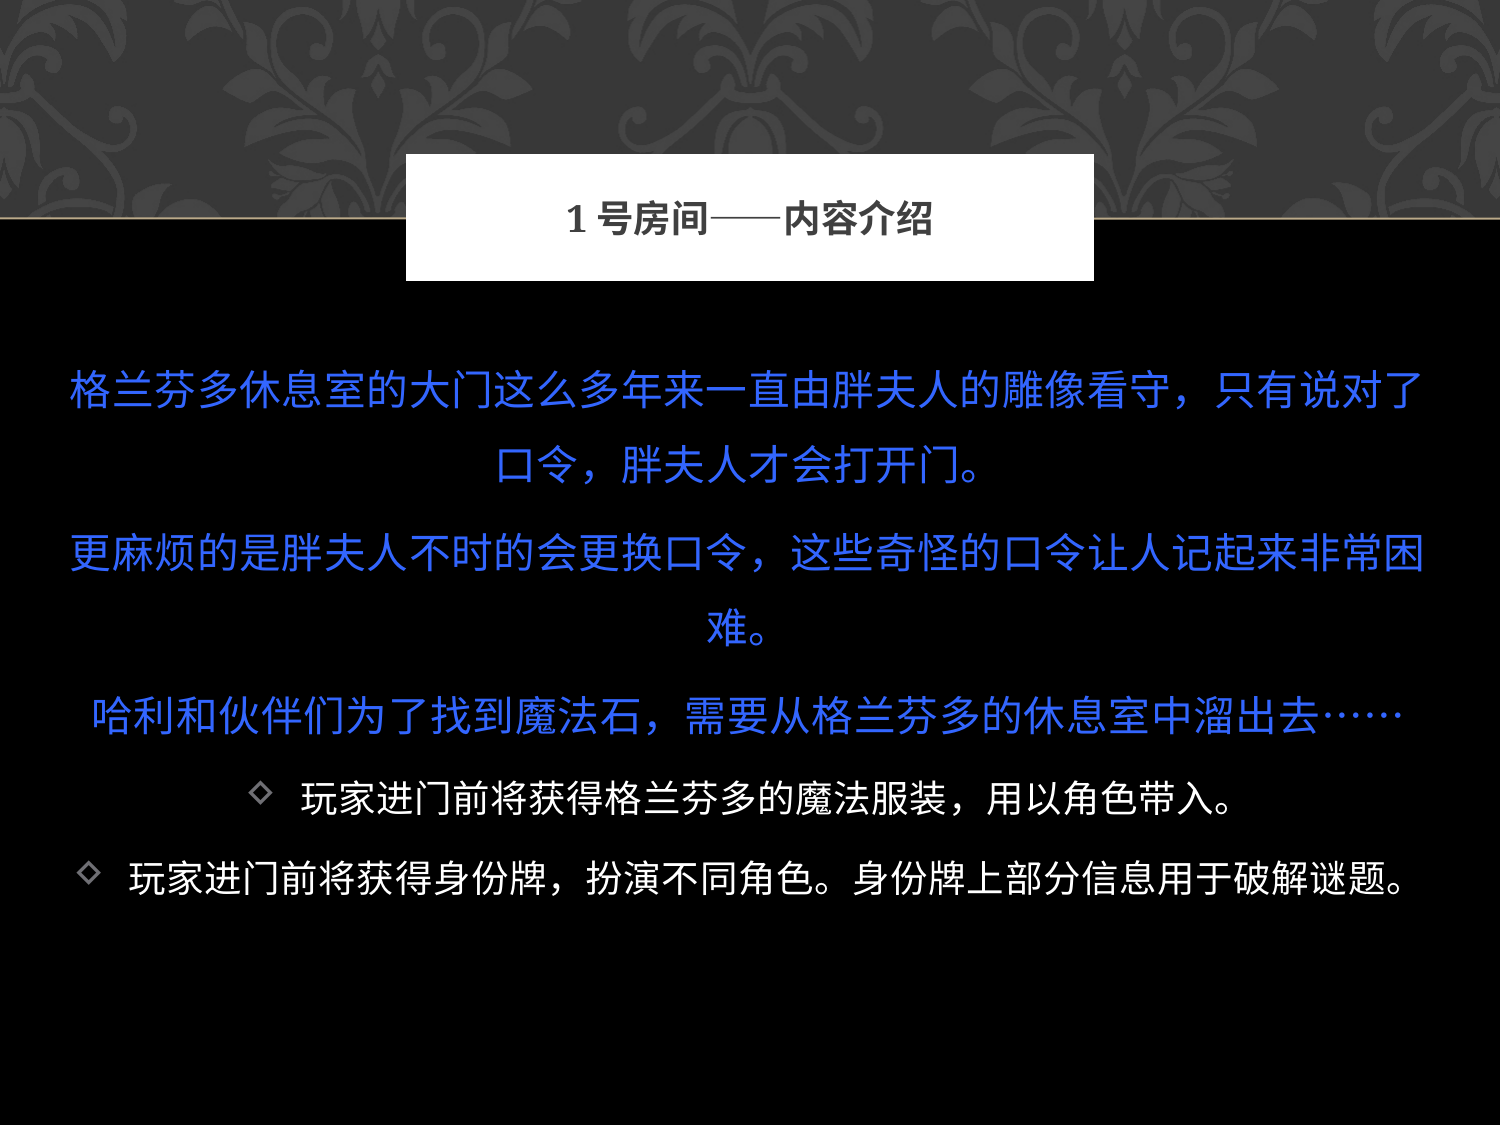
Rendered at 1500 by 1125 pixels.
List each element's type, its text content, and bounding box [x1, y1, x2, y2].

title 1号房间——内容介绍 [406, 154, 1094, 281]
list 格兰芬多休息室的大门这么多年来一直由胖夫人的雕像看守，只有说对了口令，胖夫人才会打开门。 更麻烦的是胖夫人不时的会更换口令，这些奇怪的口令让人记起来非常困难。 哈利和伙伴们为了找到魔法石，需要从格兰芬多的休息室中溜出去…… 玩家进门前将获得格兰芬多的魔法服装，用以角色带入。 玩家进门前将获得身份牌，扮演不同角色。身份牌上部分信息用于破解谜题。 [34, 331, 1463, 1000]
